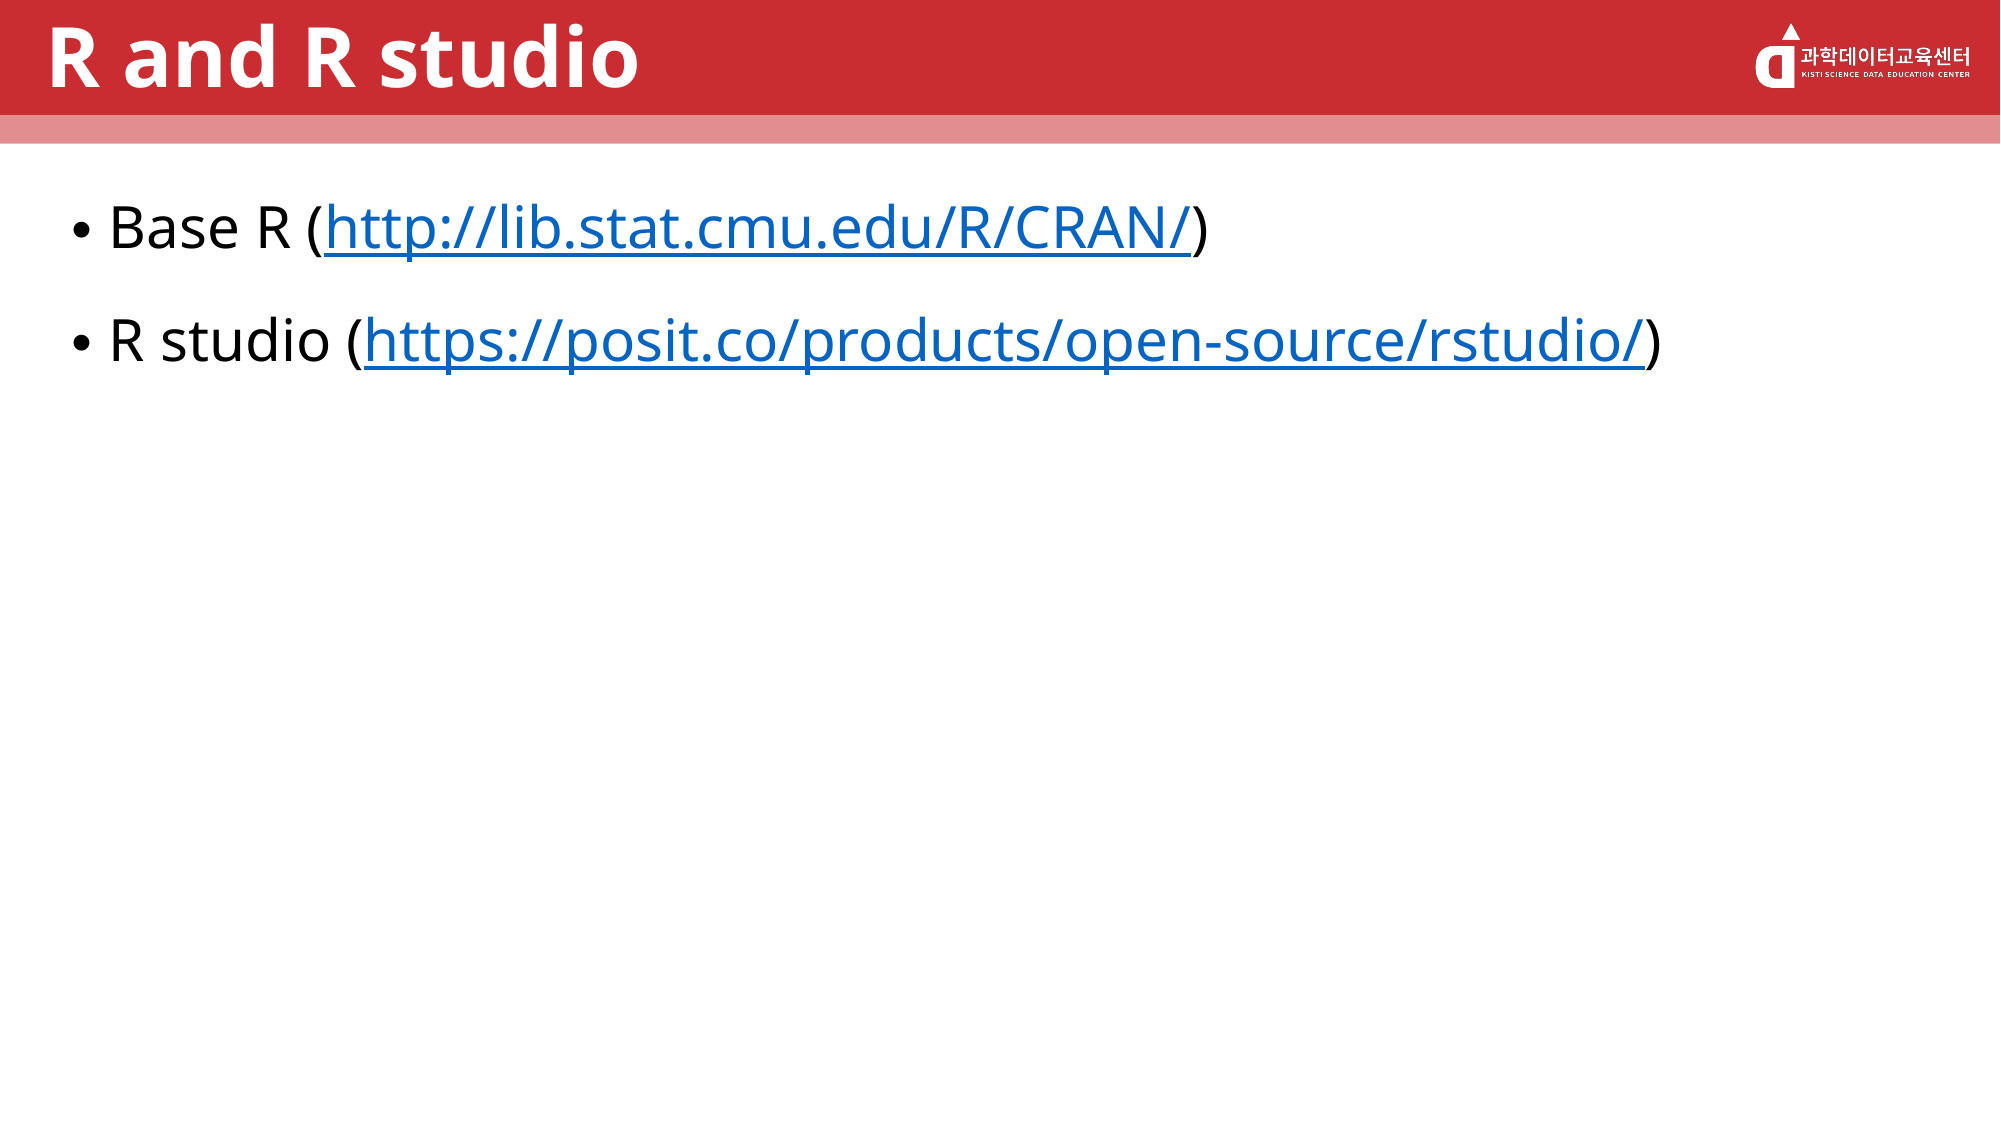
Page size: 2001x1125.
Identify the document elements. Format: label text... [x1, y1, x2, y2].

picture [1755, 22, 1970, 89]
list Base R (http://lib.stat.cmu.edu/R/CRAN/) R studio (https://posit.co/products/open-source/rstudio/) [56, 182, 1942, 1014]
title R and R studio [30, 22, 1725, 99]
